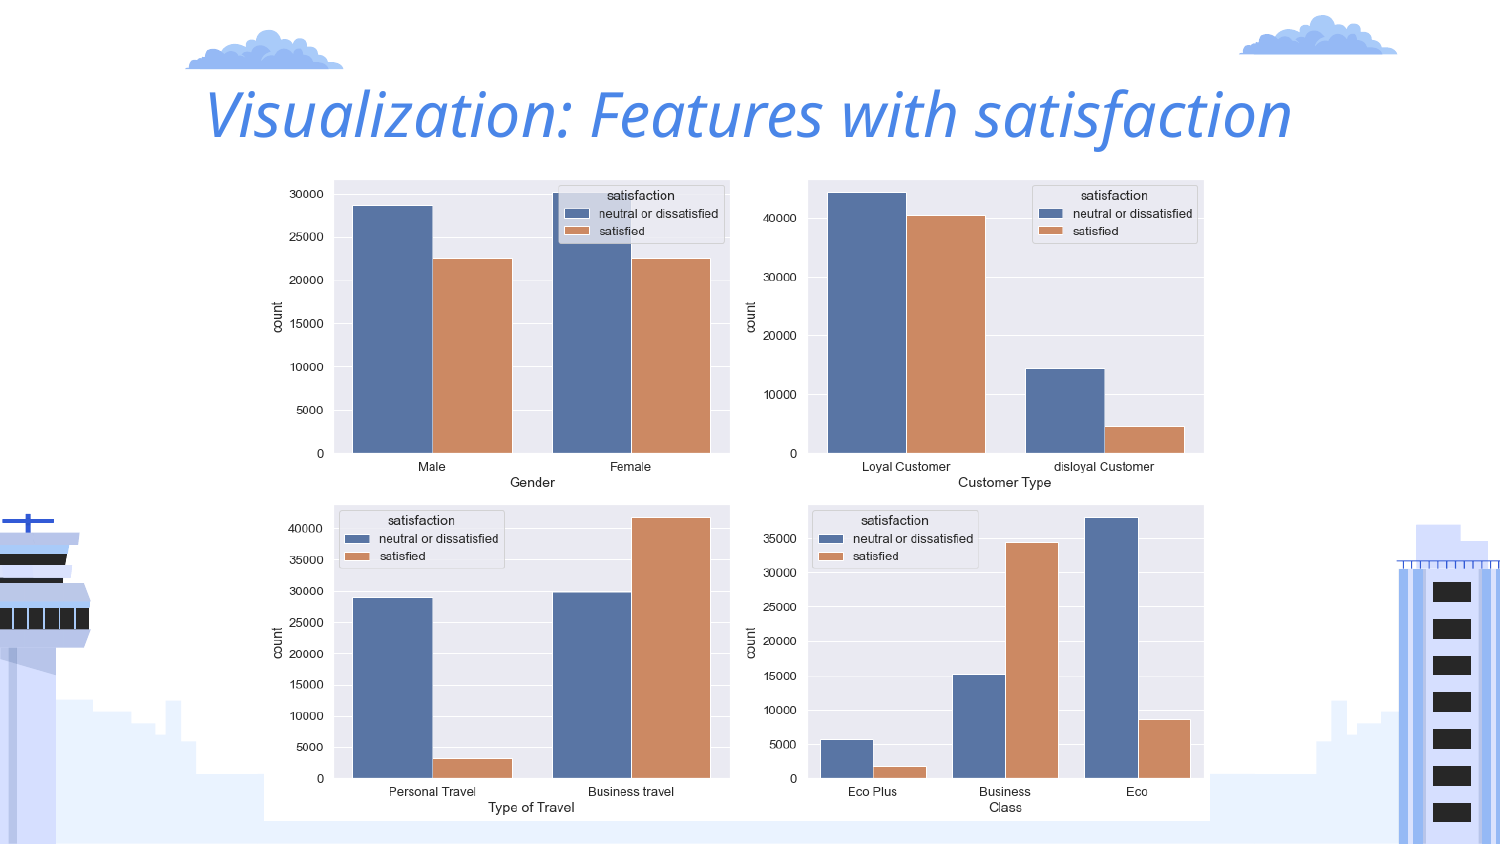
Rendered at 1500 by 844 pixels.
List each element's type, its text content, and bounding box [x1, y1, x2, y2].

title Visualization: Features with satisfaction [118, 60, 1382, 150]
picture [264, 172, 1211, 822]
